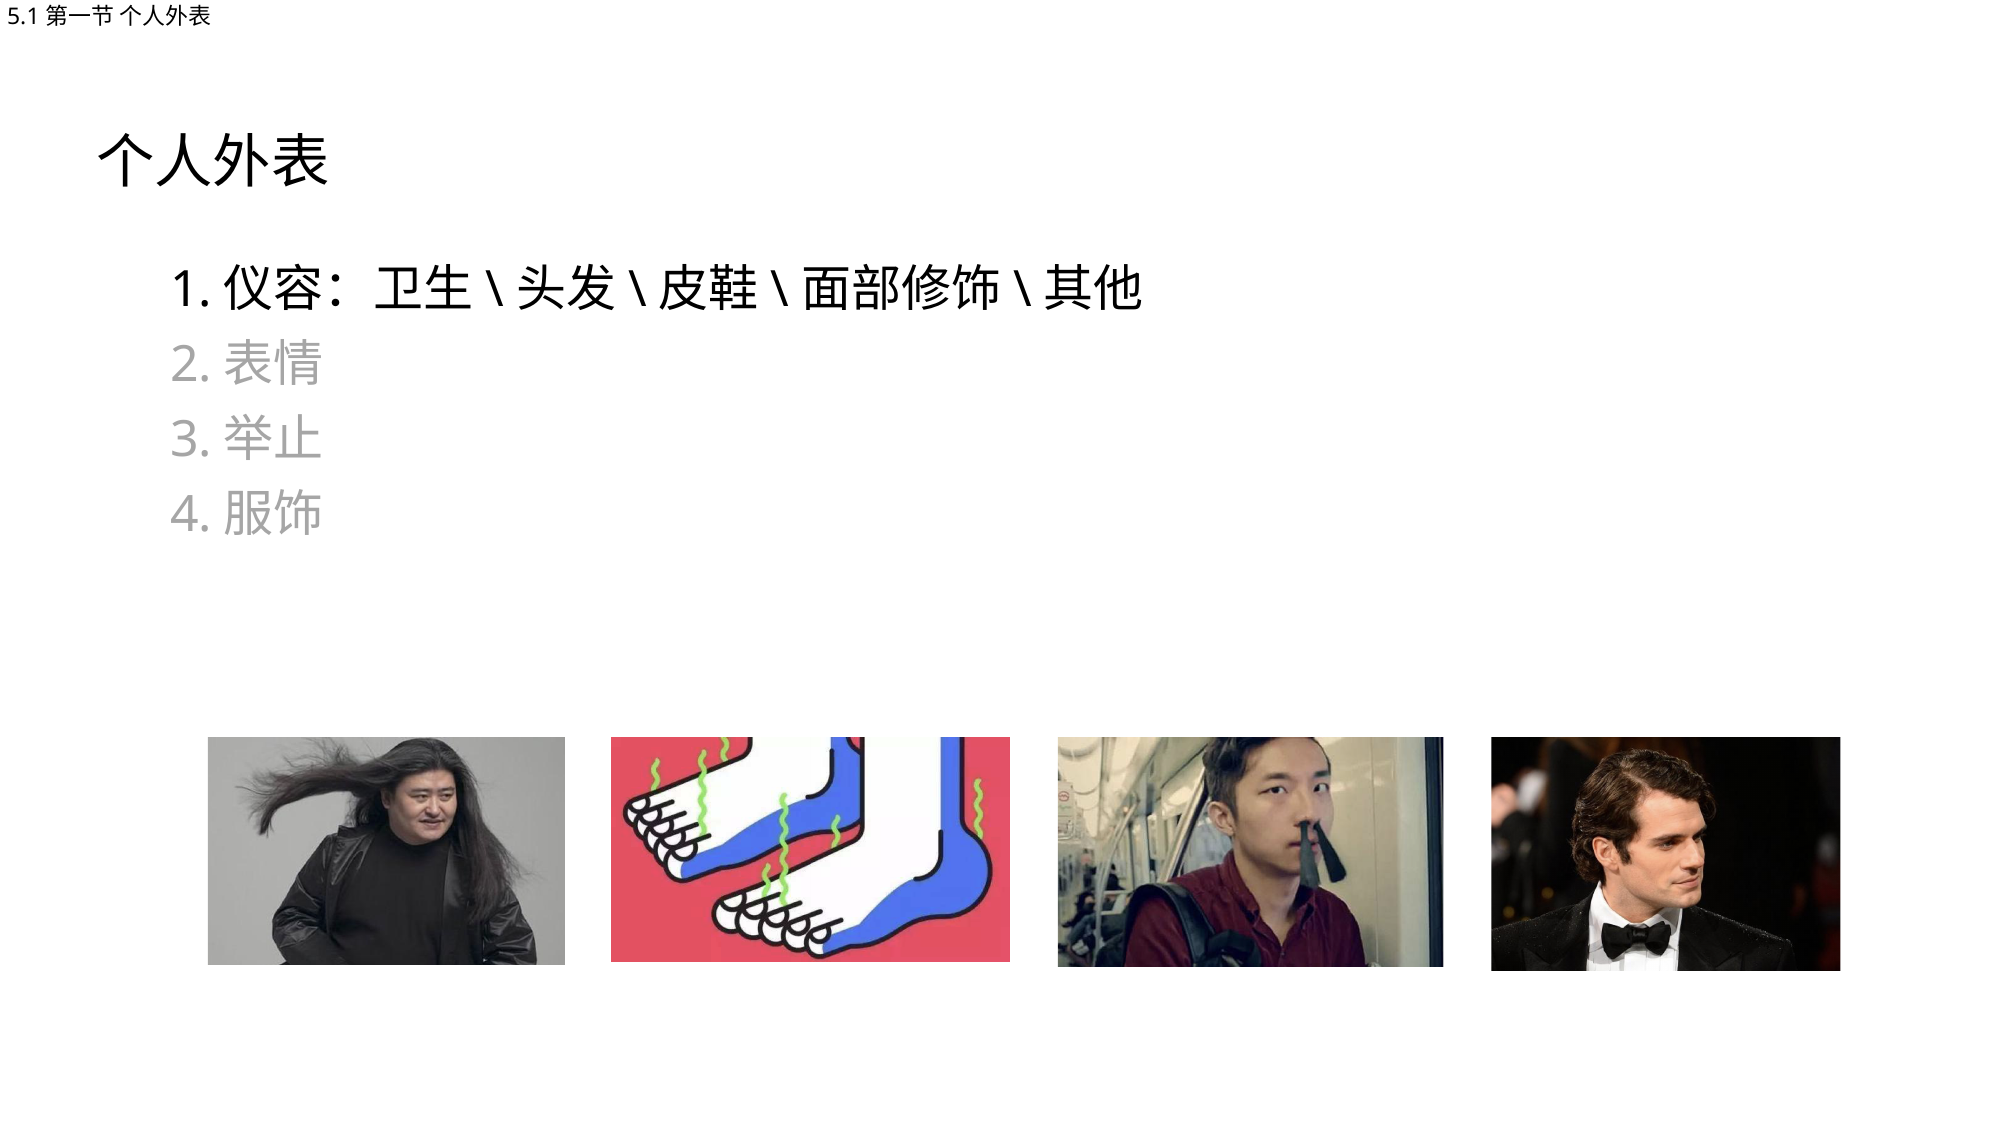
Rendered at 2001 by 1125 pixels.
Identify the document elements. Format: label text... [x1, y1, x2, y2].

text_box 5.1第一节 个人外表 [0, 0, 227, 37]
text_box 个人外表 [81, 70, 824, 225]
picture [611, 737, 1010, 962]
picture [207, 737, 565, 965]
picture [1491, 737, 1841, 971]
text_box 1.仪容：卫生\头发\皮鞋\面部修饰\其他 2.表情 3.举止 4.服饰 [154, 256, 1702, 600]
picture [1057, 737, 1444, 967]
